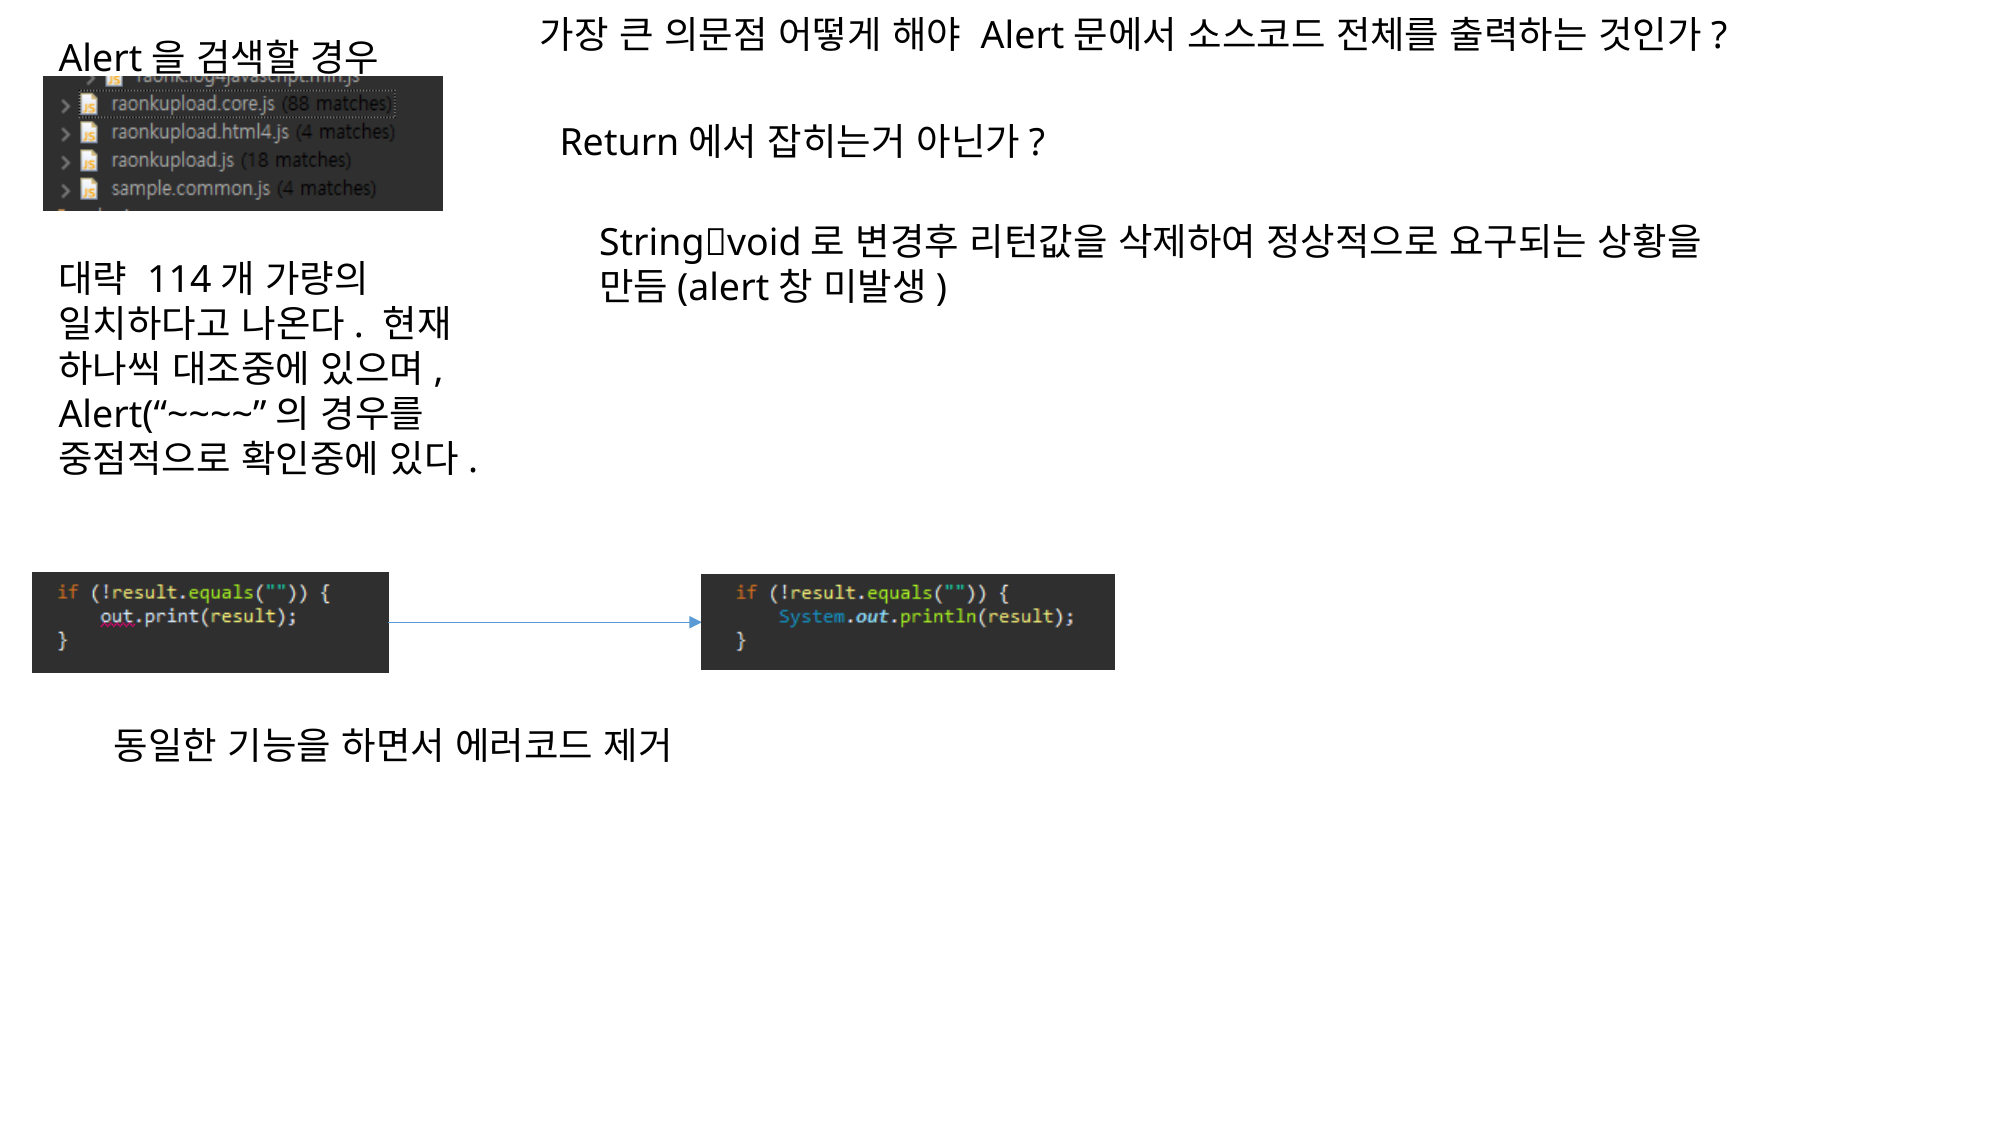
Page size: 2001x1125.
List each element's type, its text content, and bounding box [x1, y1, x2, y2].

picture [701, 574, 1115, 670]
picture [32, 572, 389, 673]
picture [43, 76, 443, 211]
text_box 대략 114개 가량의 일치하다고 나온다. 현재 하나씩 대조중에 있으며, Alert(“~~~~”의 경우를 중점적으로 확인중에 있다. [43, 247, 499, 488]
text_box 가장 큰 의문점 어떻게 해야 Alert문에서 소스코드 전체를 출력하는 것인가? [525, 4, 1907, 109]
text_box Stringvoid로 변경후 리턴값을 삭제하여 정상적으로 요구되는 상황을 만듬(alert창 미발생) [584, 210, 1731, 316]
text_box Alert을 검색할 경우 [43, 26, 525, 87]
text_box 동일한 기능을 하면서 에러코드 제거 [98, 714, 922, 775]
text_box Return에서 잡히는거 아닌가? [544, 110, 1580, 170]
